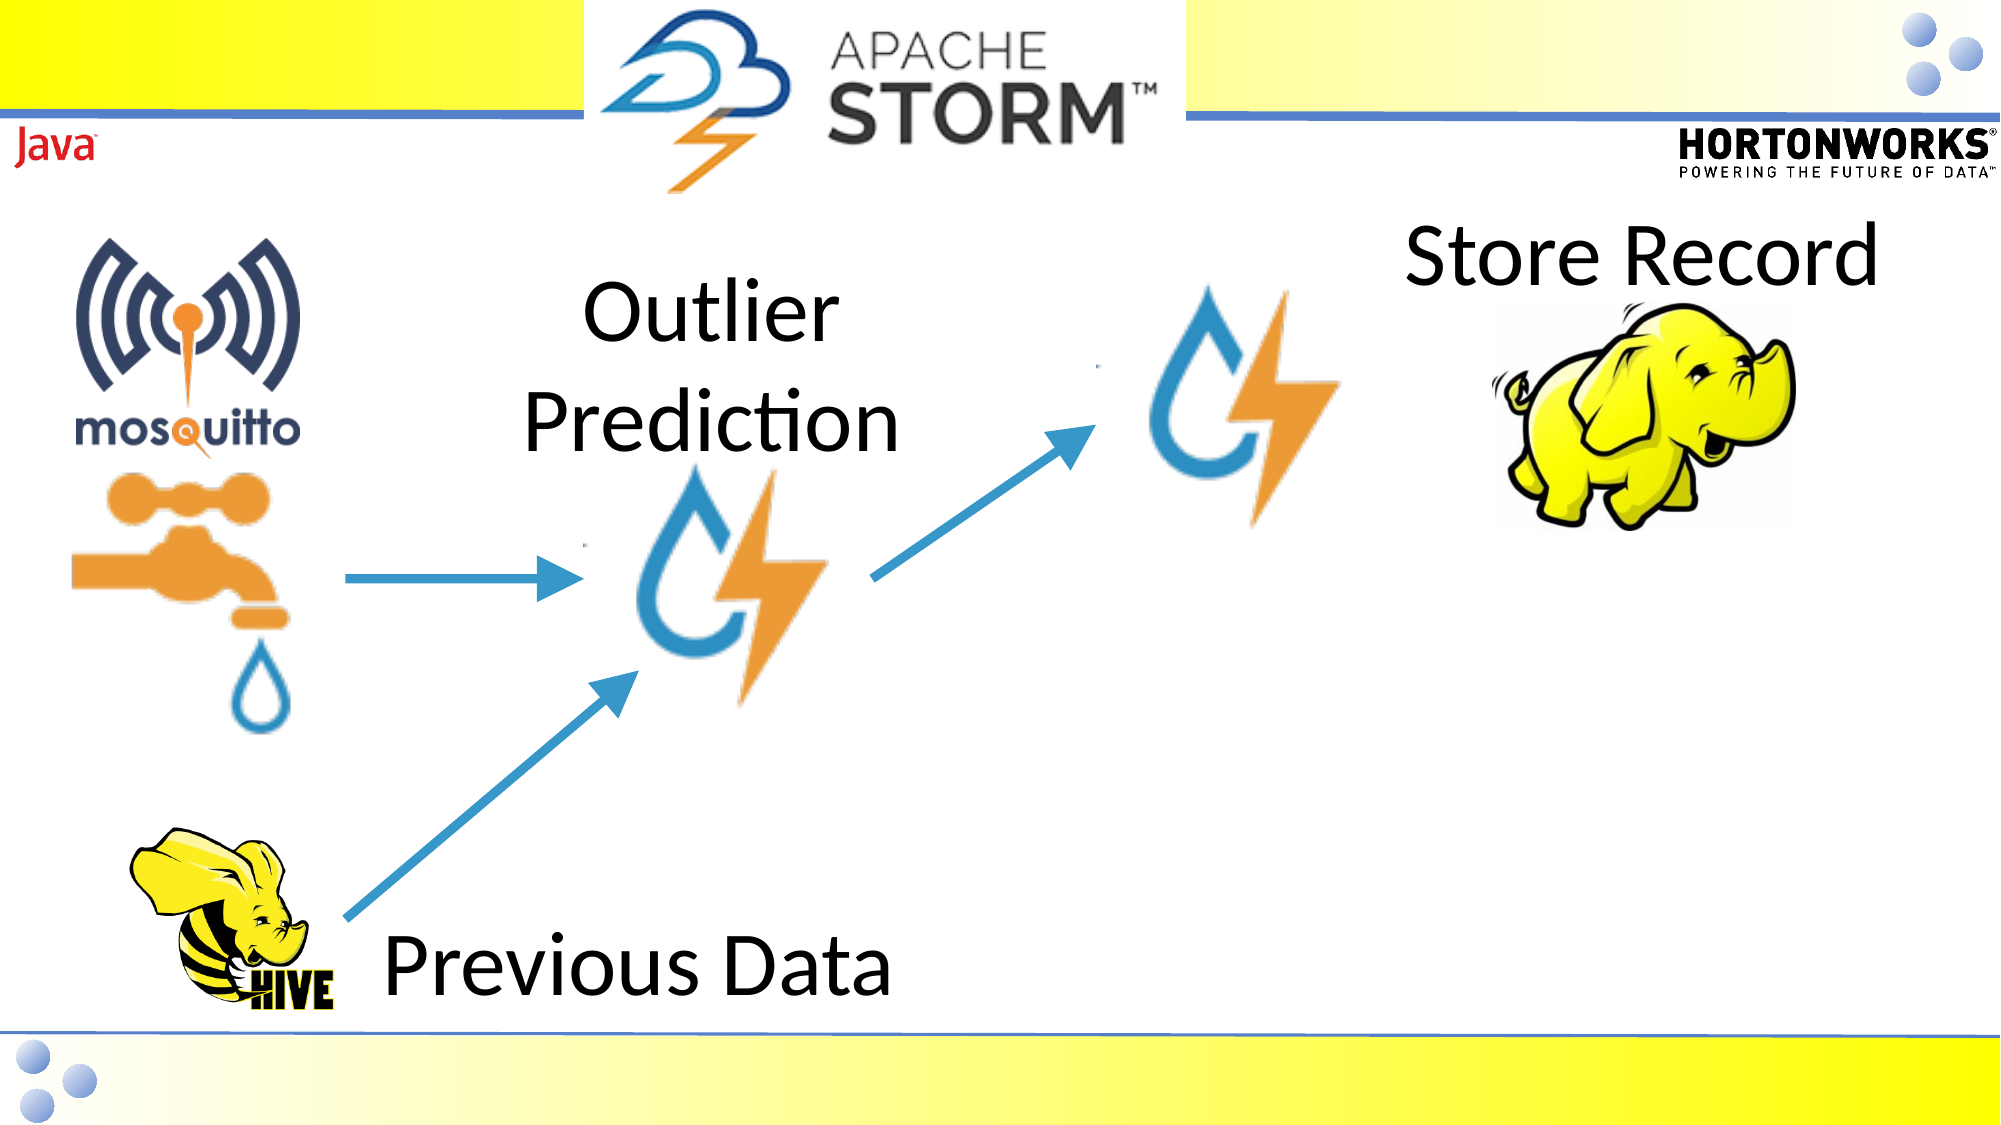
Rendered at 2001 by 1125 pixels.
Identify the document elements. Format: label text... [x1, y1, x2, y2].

text_box Store Record [1374, 186, 1913, 312]
picture [126, 818, 346, 1021]
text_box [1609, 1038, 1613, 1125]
picture [1676, 124, 2000, 181]
picture [0, 125, 147, 194]
picture [1095, 237, 1385, 563]
text_box Outlier Prediction [482, 242, 942, 478]
picture [1491, 302, 1796, 531]
picture [599, 9, 1187, 194]
text_box Previous Data [359, 896, 919, 1022]
picture [583, 416, 873, 742]
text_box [872, 424, 1096, 579]
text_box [345, 670, 639, 920]
text_box [583, 0, 1187, 200]
picture [30, 238, 346, 778]
